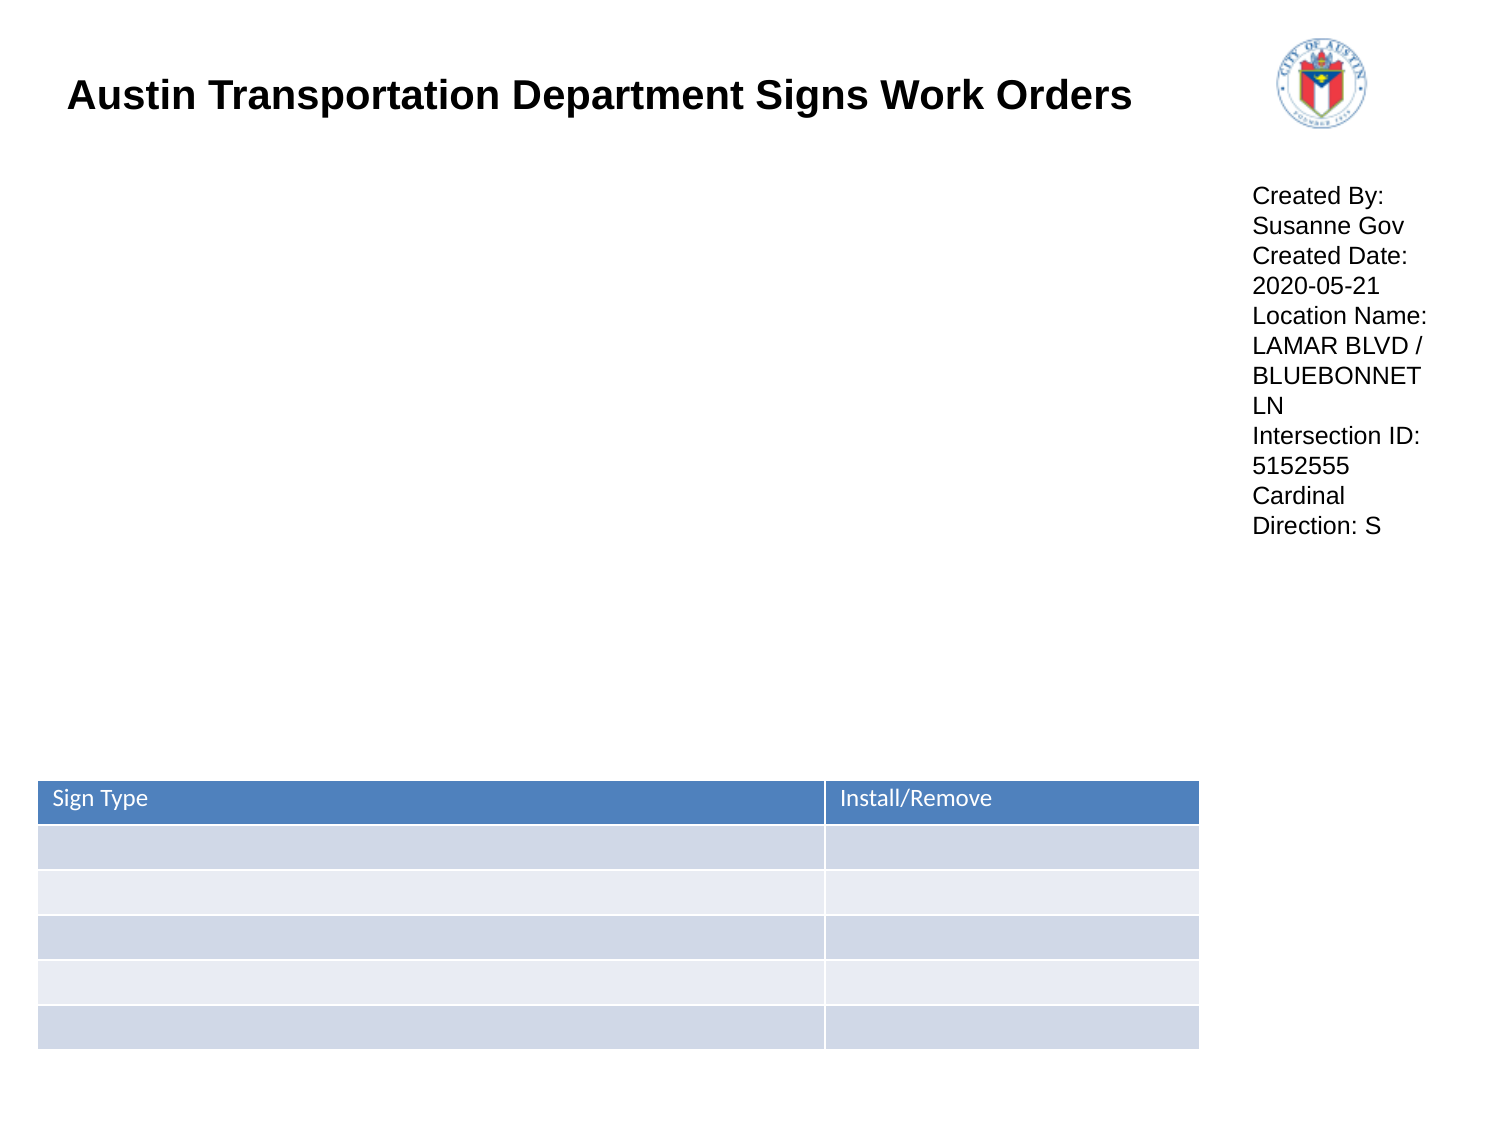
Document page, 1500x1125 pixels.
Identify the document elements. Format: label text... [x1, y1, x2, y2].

table_cell [38, 1006, 824, 1049]
table_cell [826, 916, 1199, 959]
table_cell [38, 961, 824, 1004]
table_cell [826, 1006, 1199, 1049]
table_cell [38, 871, 824, 914]
table_cell [38, 826, 824, 869]
table_cell [826, 871, 1199, 914]
table_cell [826, 961, 1199, 1004]
text_box Created By: Susanne Gov Created Date: 2020-05-21 Location Name: LAMAR BLVD / BLUEBONNET LN Intersection ID: 5152555 Cardinal Direction: S [1237, 172, 1463, 547]
table_cell [38, 916, 824, 959]
table_header Install/Remove [826, 781, 1199, 824]
text_box Austin Transportation Department Signs Work Orders [51, 60, 1149, 125]
table_cell [826, 826, 1199, 869]
picture [1274, 37, 1369, 132]
table_header Sign Type [38, 781, 824, 824]
